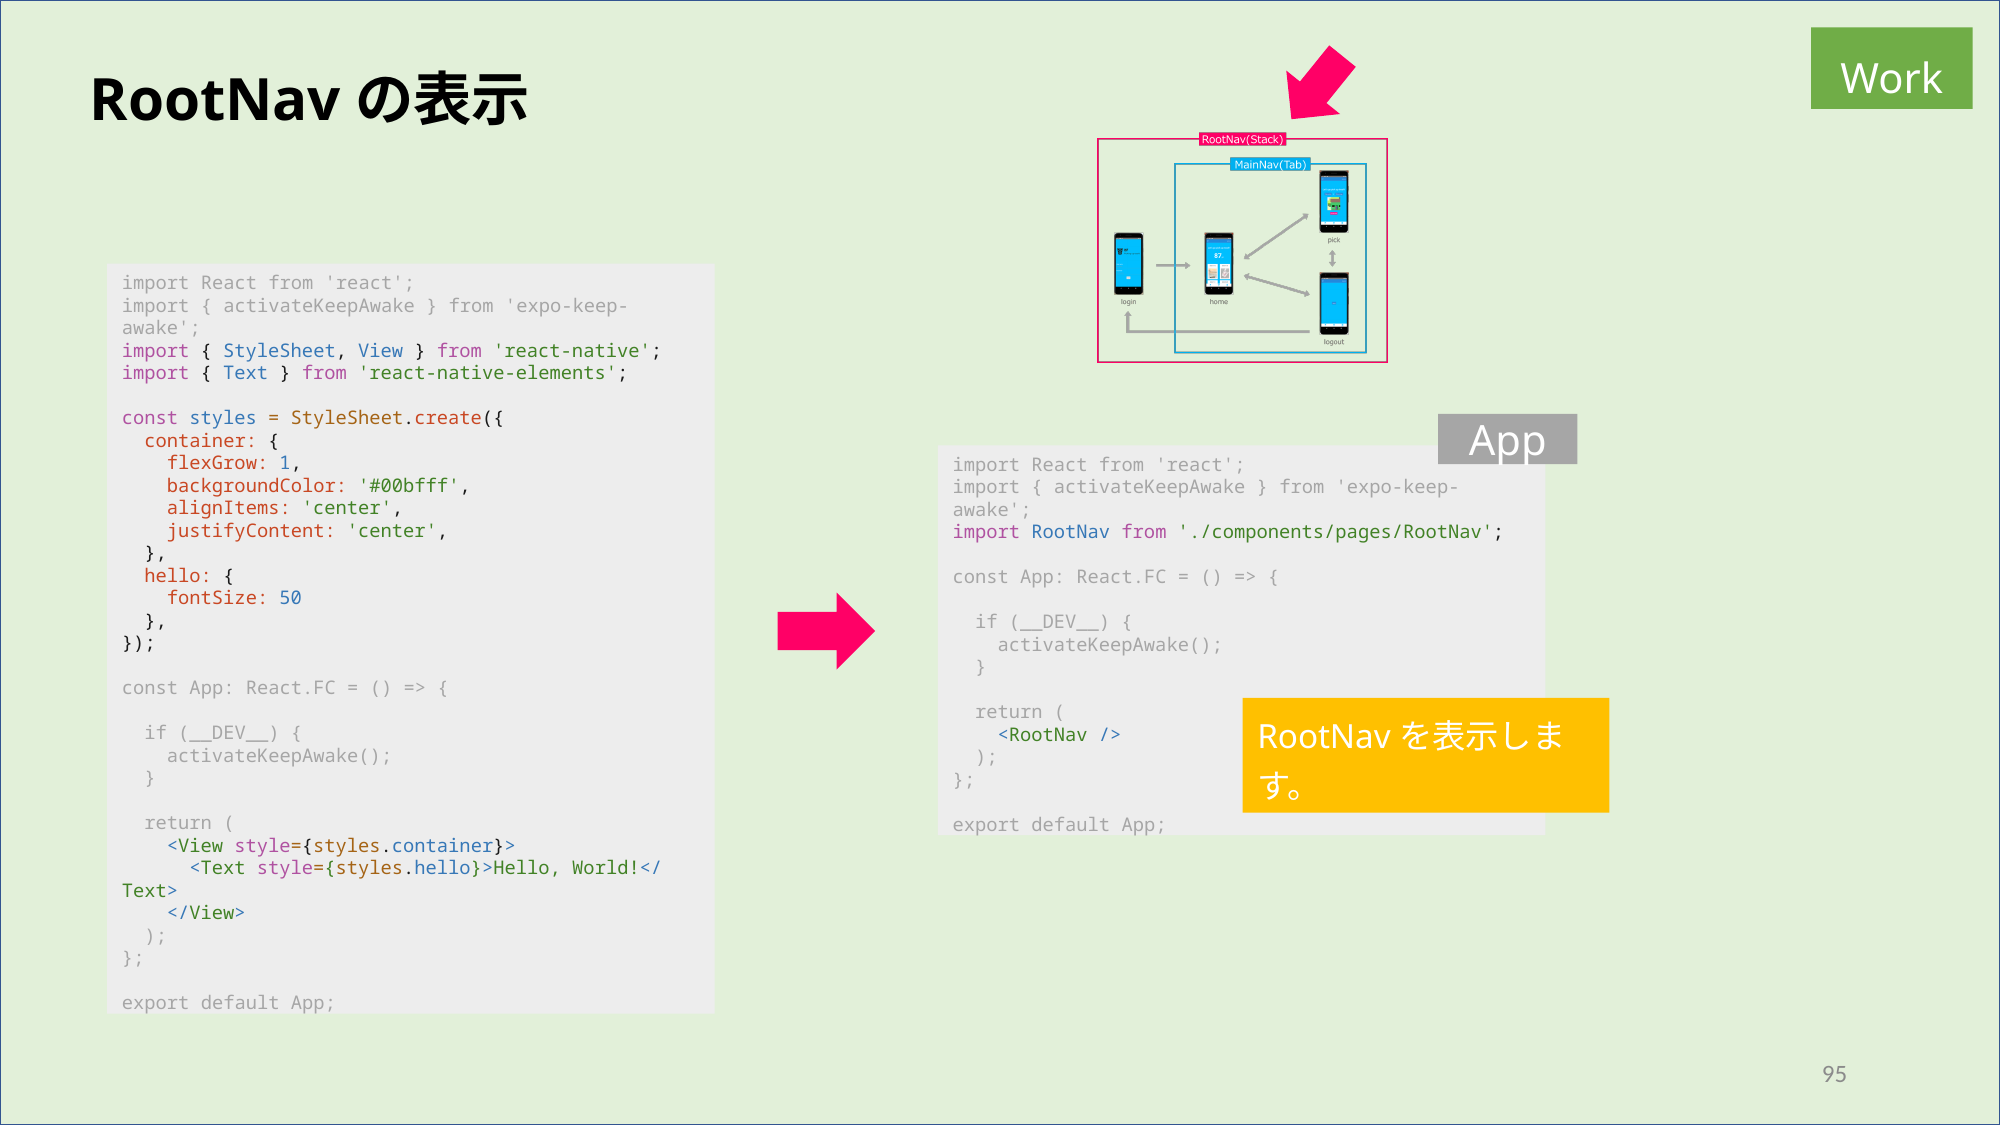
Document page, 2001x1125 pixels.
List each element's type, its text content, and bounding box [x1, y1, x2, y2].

picture [1097, 129, 1388, 363]
text_box Work [1811, 27, 1973, 109]
text_box [777, 592, 876, 670]
text_box App [1438, 413, 1578, 465]
text_box import React from 'react'; import { activateKeepAwake } from 'expo-keep-awake'; import { StyleSheet, View } from 'react-native'; import { Text } from 'react-native-elements'; const styles = StyleSheet.create({ container: { flexGrow: 1, backgroundColor: '#00bfff', alignItems: 'center', justifyContent: 'center', }, hello: { fontSize: 50 }, }); const App: React.FC = () => { if (__DEV__) { activateKeepAwake(); } return ( <View style={styles.container}> <Text style={styles.hello}>Hello, World!</Text> </View> ); }; export default App; [107, 263, 715, 1014]
text_box RootNavを表示します。 [1242, 697, 1610, 813]
text_box RootNavの表示 [74, 54, 1454, 140]
text_box [1286, 45, 1356, 120]
text_box import React from 'react'; import { activateKeepAwake } from 'expo-keep-awake'; import RootNav from './components/pages/RootNav'; const App: React.FC = () => { if (__DEV__) { activateKeepAwake(); } return ( <RootNav /> ); }; export default App; [937, 445, 1546, 836]
slide_number 95 [1412, 1042, 1863, 1103]
text_box [0, 0, 2000, 1125]
